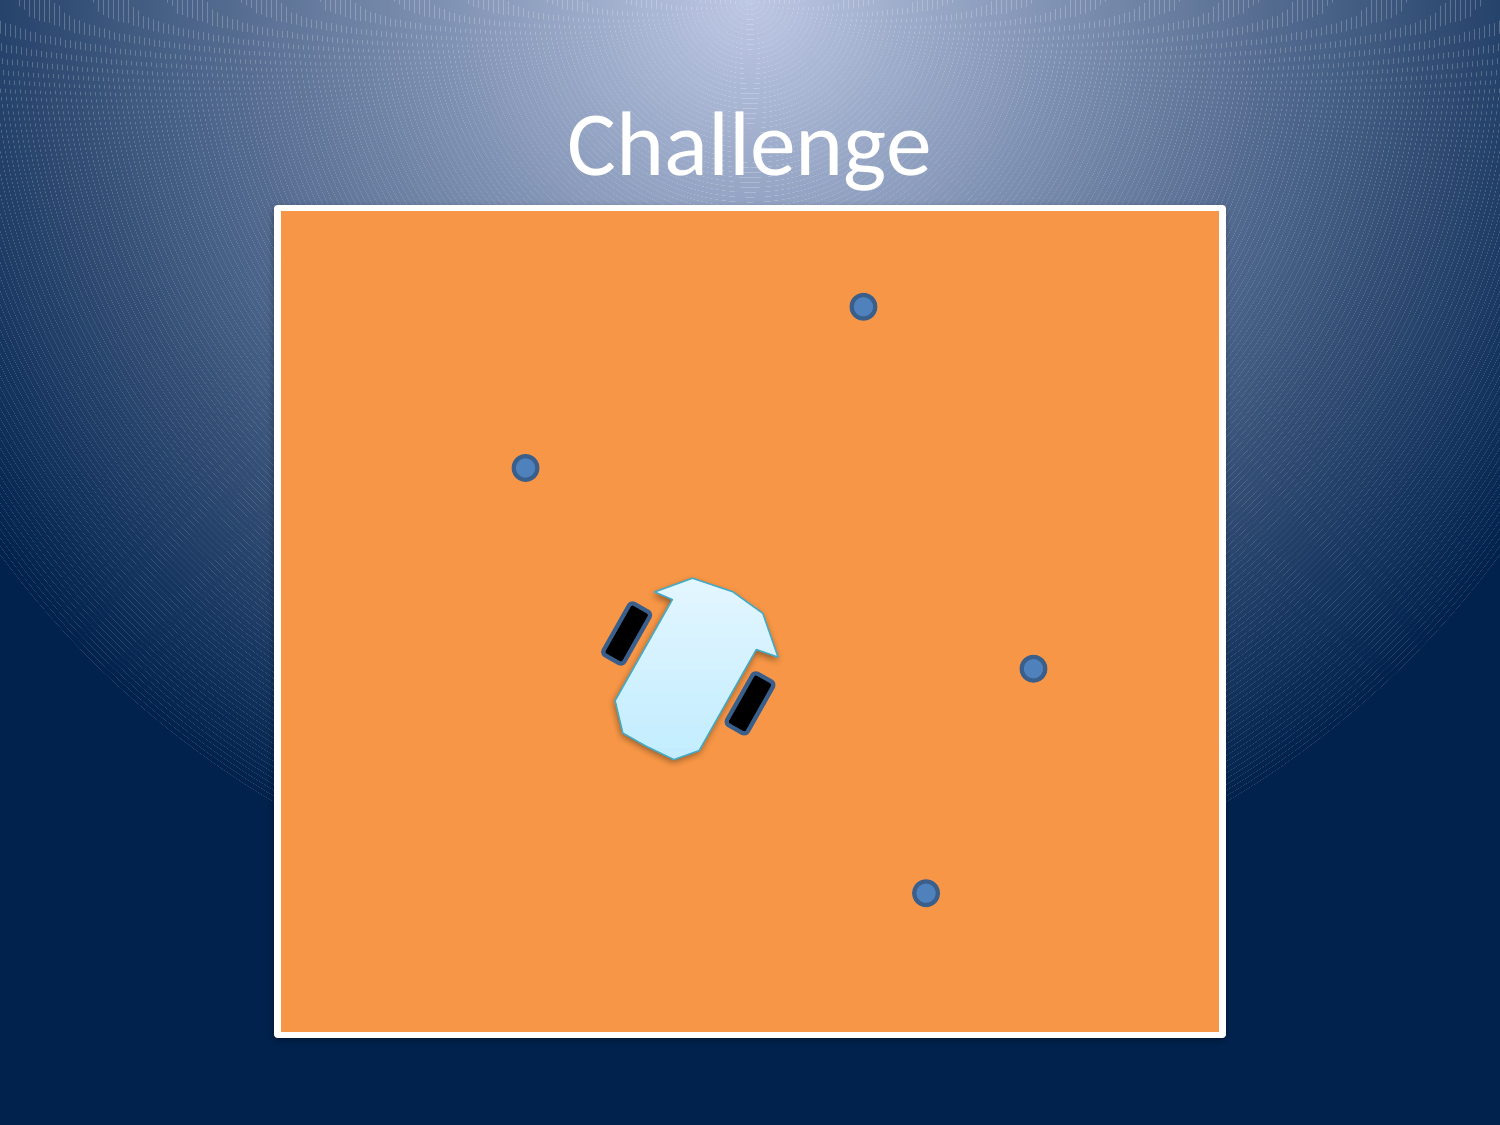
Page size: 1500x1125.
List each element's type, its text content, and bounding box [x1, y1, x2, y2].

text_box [605, 579, 772, 758]
text_box [849, 292, 878, 321]
title Challenge [75, 45, 1425, 233]
text_box [511, 454, 540, 482]
text_box [912, 879, 940, 908]
text_box [1019, 654, 1048, 683]
text_box [274, 205, 1226, 1038]
